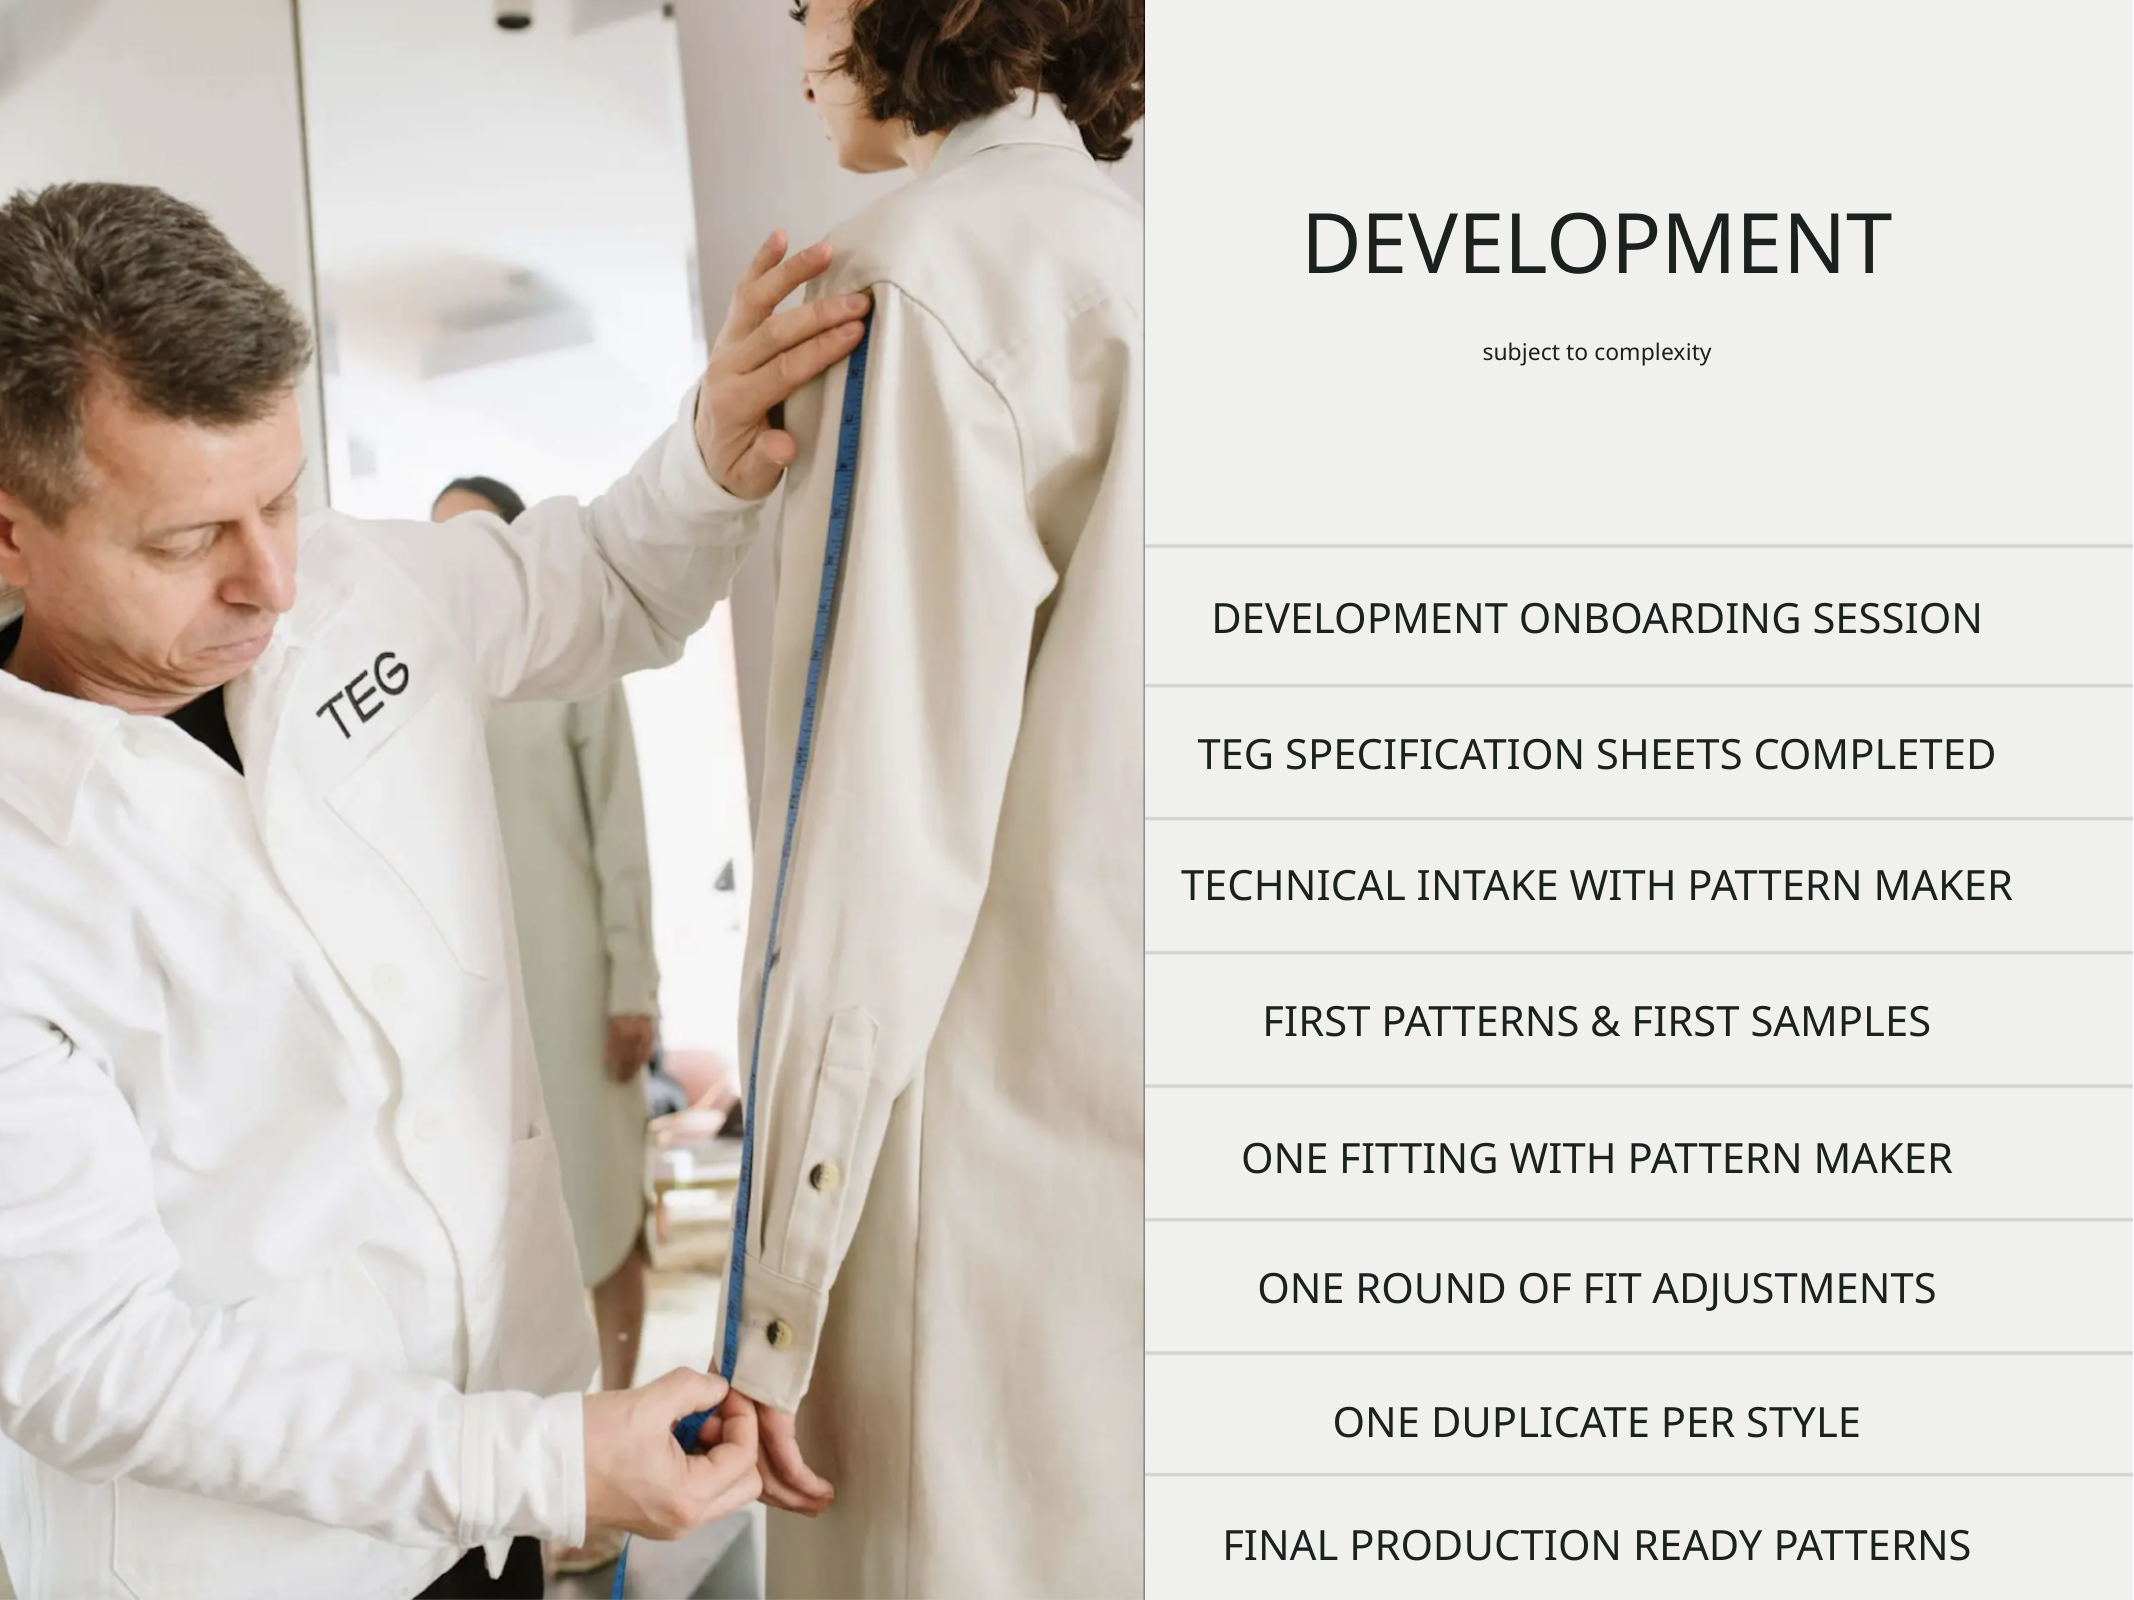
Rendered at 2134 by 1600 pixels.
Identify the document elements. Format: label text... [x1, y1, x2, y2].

text_box DEVELOPMENT [1149, 189, 2134, 291]
text_box TECHNICAL INTAKE WITH PATTERN MAKER [1149, 858, 2134, 909]
text_box ONE ROUND OF FIT ADJUSTMENTS [1149, 1261, 2134, 1313]
text_box FIRST PATTERNS & FIRST SAMPLES [1149, 994, 2134, 1045]
text_box ONE DUPLICATE PER STYLE [1149, 1395, 2134, 1446]
text_box TEG SPECIFICATION SHEETS COMPLETED [1149, 727, 2134, 778]
text_box FINAL PRODUCTION READY PATTERNS [1149, 1517, 2134, 1569]
text_box subject to complexity [1149, 335, 2134, 366]
text_box DEVELOPMENT ONBOARDING SESSION [1149, 590, 2134, 642]
picture [0, 0, 2134, 1600]
text_box ONE FITTING WITH PATTERN MAKER [1149, 1130, 2134, 1182]
